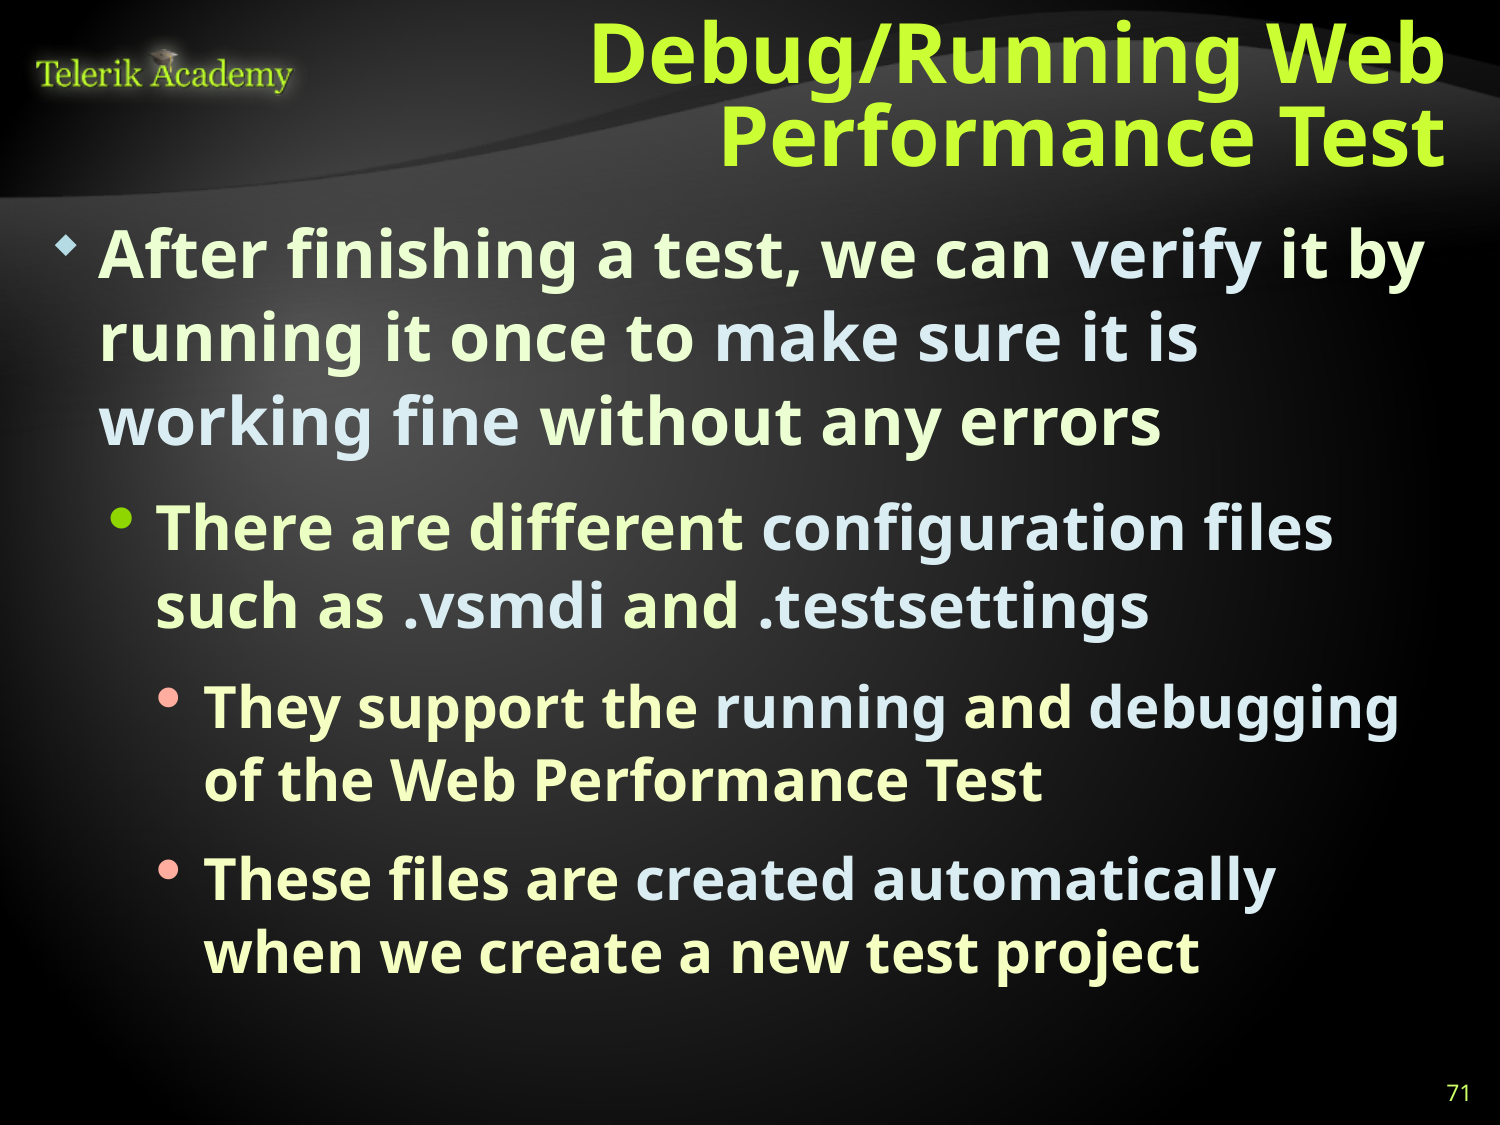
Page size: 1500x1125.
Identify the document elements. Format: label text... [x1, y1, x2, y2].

slide_number 71 [1412, 1074, 1488, 1113]
list After finishing a test, we can verify it by running it once to make sure it is working fine without any errors There are different configuration files such as .vsmdi and .testsettings They support the running and debugging of the Web Performance Test These files are created automatically when we create a new test project [37, 200, 1463, 1100]
picture [0, 0, 1500, 1125]
title Debug/Running Web Performance Test [300, 24, 1463, 175]
